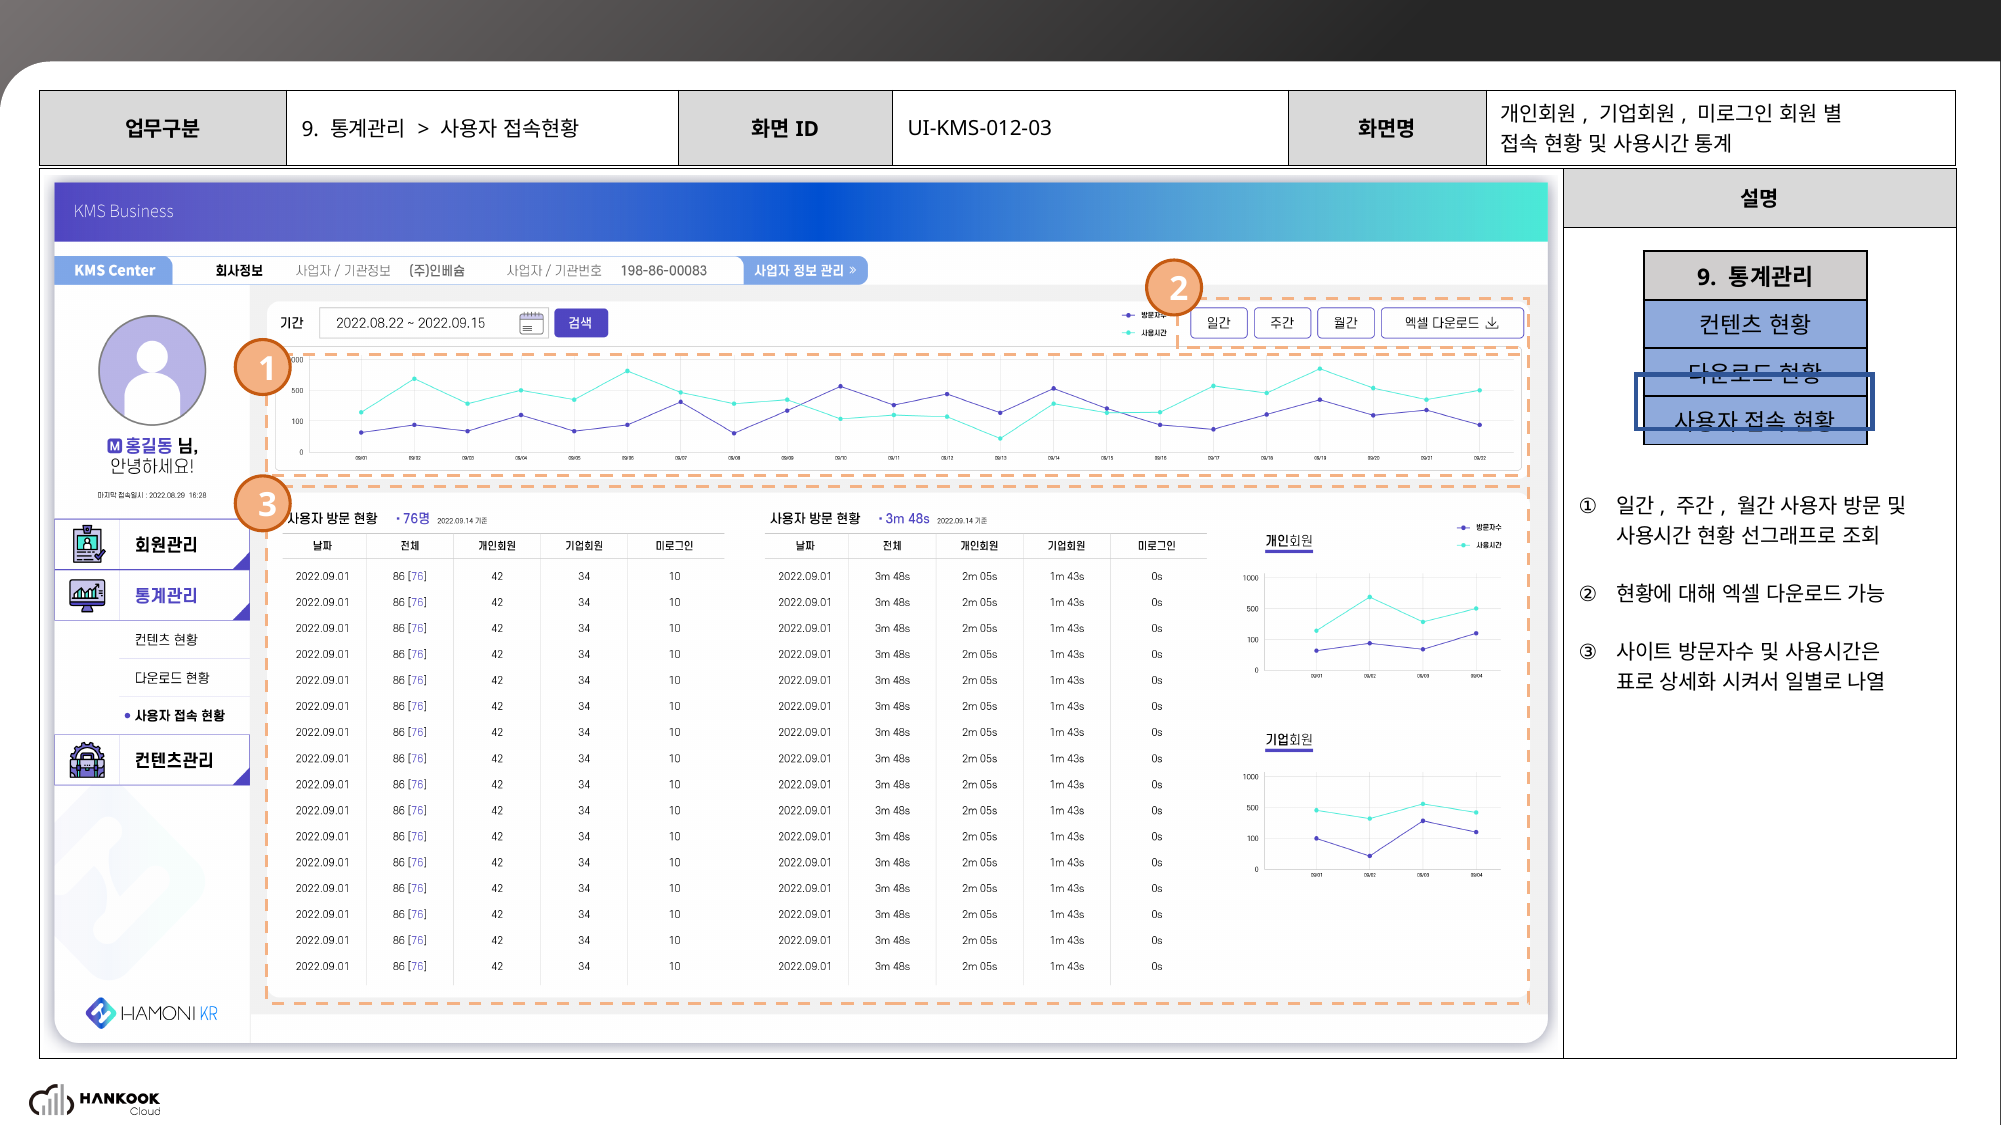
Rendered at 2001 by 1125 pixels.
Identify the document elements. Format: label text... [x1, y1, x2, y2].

table_header 화면명 [1289, 91, 1486, 165]
table_header 개인회원, 기업회원, 미로그인 회원 별 접속 현황 및 사용시간 통계 [1487, 91, 1955, 165]
table_cell 사용자 접속 현황 [1645, 430, 1866, 444]
picture [29, 1084, 160, 1116]
table_header [40, 169, 1563, 1058]
table_header 업무구분 [40, 91, 286, 165]
table_cell 다운로드 현황 [1645, 349, 1866, 373]
table_cell 컨텐츠 현황 [1645, 301, 1866, 347]
table_header 9. 통계관리 > 사용자 접속현황 [287, 91, 678, 165]
table_header 설명 [1564, 169, 1956, 227]
picture [43, 175, 1558, 1053]
table_header 9. 통계관리 [1645, 252, 1866, 299]
table_cell 일간, 주간, 월간 사용자 방문 및 사용시간 현황 선그래프로 조회 현황에 대해 엑셀 다운로드 가능 사이트 방문자수 및 사용시간은 표로 상세화 시켜서 일별로 나열 [1564, 228, 1956, 1058]
table_header UI-KMS-012-03 [893, 91, 1288, 165]
text_box [1635, 373, 1873, 430]
table_header 화면ID [679, 91, 892, 165]
